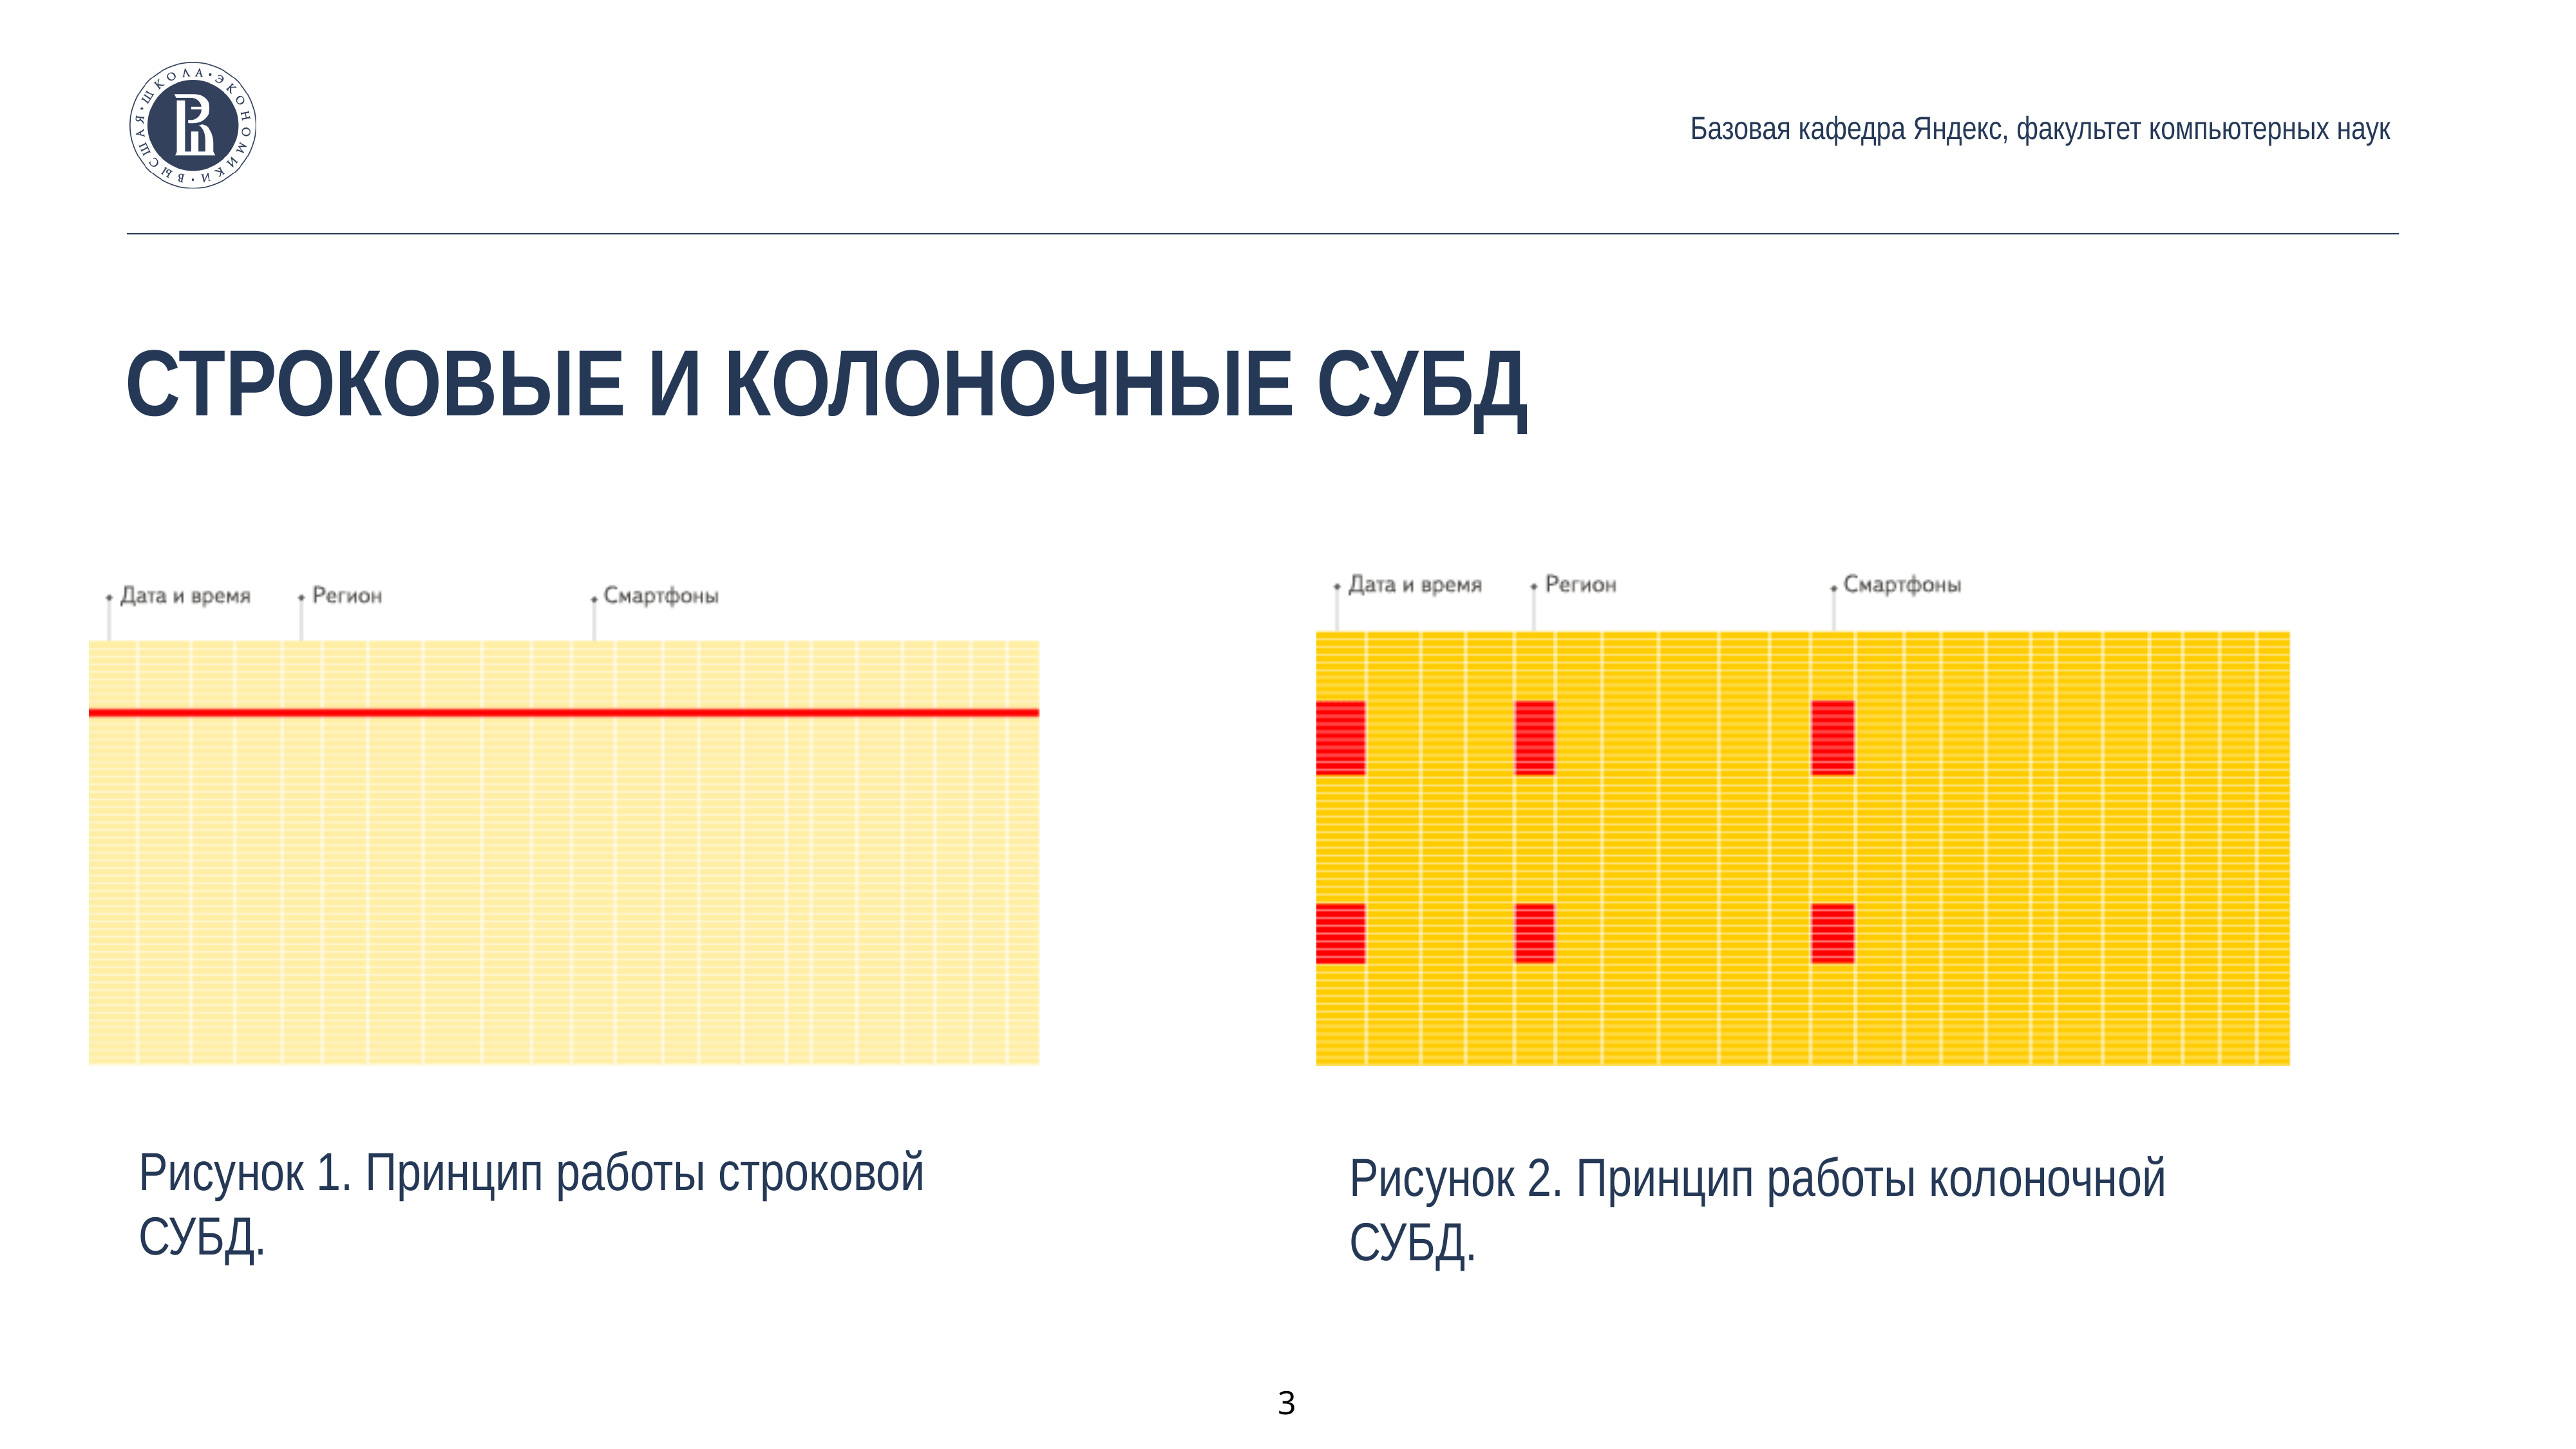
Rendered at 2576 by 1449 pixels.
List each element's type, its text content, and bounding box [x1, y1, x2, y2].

text_box Базовая кафедра Яндекс, факультет компьютерных наук [1198, 100, 2399, 154]
picture [89, 574, 1287, 1066]
text_box Рисунок 2. Принцип работы колоночной СУБД. [1341, 1135, 2255, 1219]
text_box Рисунок 1. Принцип работы строковой СУБД. [131, 1129, 1044, 1213]
slide_number 3 [1260, 1374, 1314, 1429]
picture [1316, 563, 2544, 1066]
picture [129, 62, 256, 189]
text_box СТРОКОВЫЕ И КОЛОНОЧНЫЕ СУБД [118, 314, 1600, 433]
